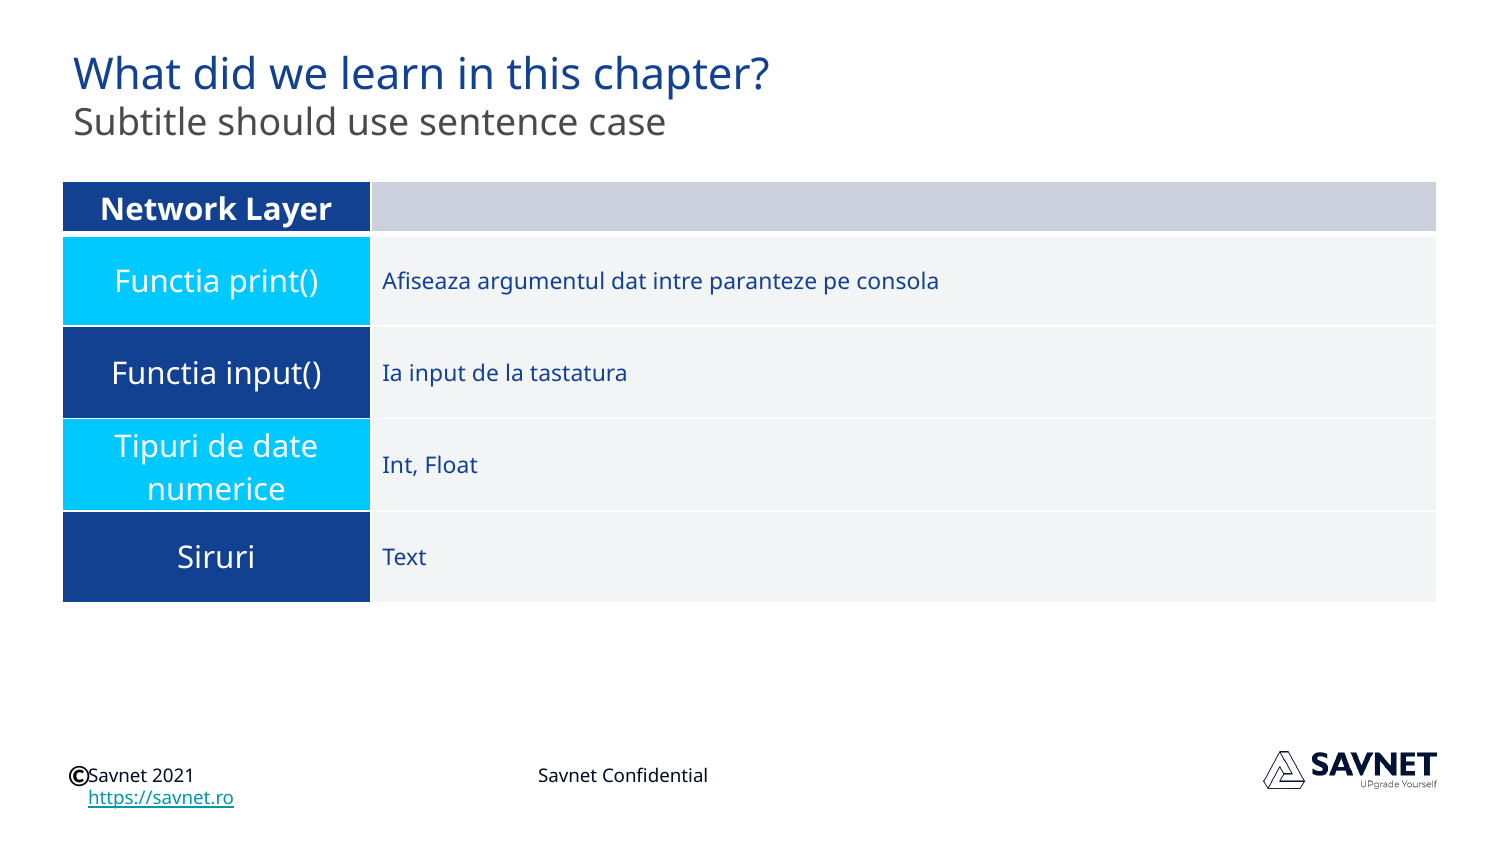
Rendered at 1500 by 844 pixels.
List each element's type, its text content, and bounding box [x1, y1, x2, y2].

table_cell Afiseaza argumentul dat intre paranteze pe consola [372, 237, 1436, 325]
picture [1262, 751, 1438, 789]
text_box © [55, 751, 89, 798]
table_cell Text [372, 512, 1436, 602]
text_box Subtitle should use sentence case [62, 91, 1438, 148]
text_box Savnet 2021 Savnet Confidential https://savnet.ro [76, 757, 1264, 817]
table_cell Functia print() [63, 237, 370, 325]
table_cell Tipuri de date numerice [63, 419, 370, 510]
table_cell Functia input() [63, 327, 370, 418]
table_header Network Layer [63, 182, 370, 231]
table_cell Ia input de la tastatura [372, 327, 1436, 418]
text_box What did we learn in this chapter? [61, 39, 1437, 104]
table_cell Int, Float [372, 419, 1436, 510]
table_cell Siruri [63, 512, 370, 602]
table_header [372, 182, 1436, 231]
